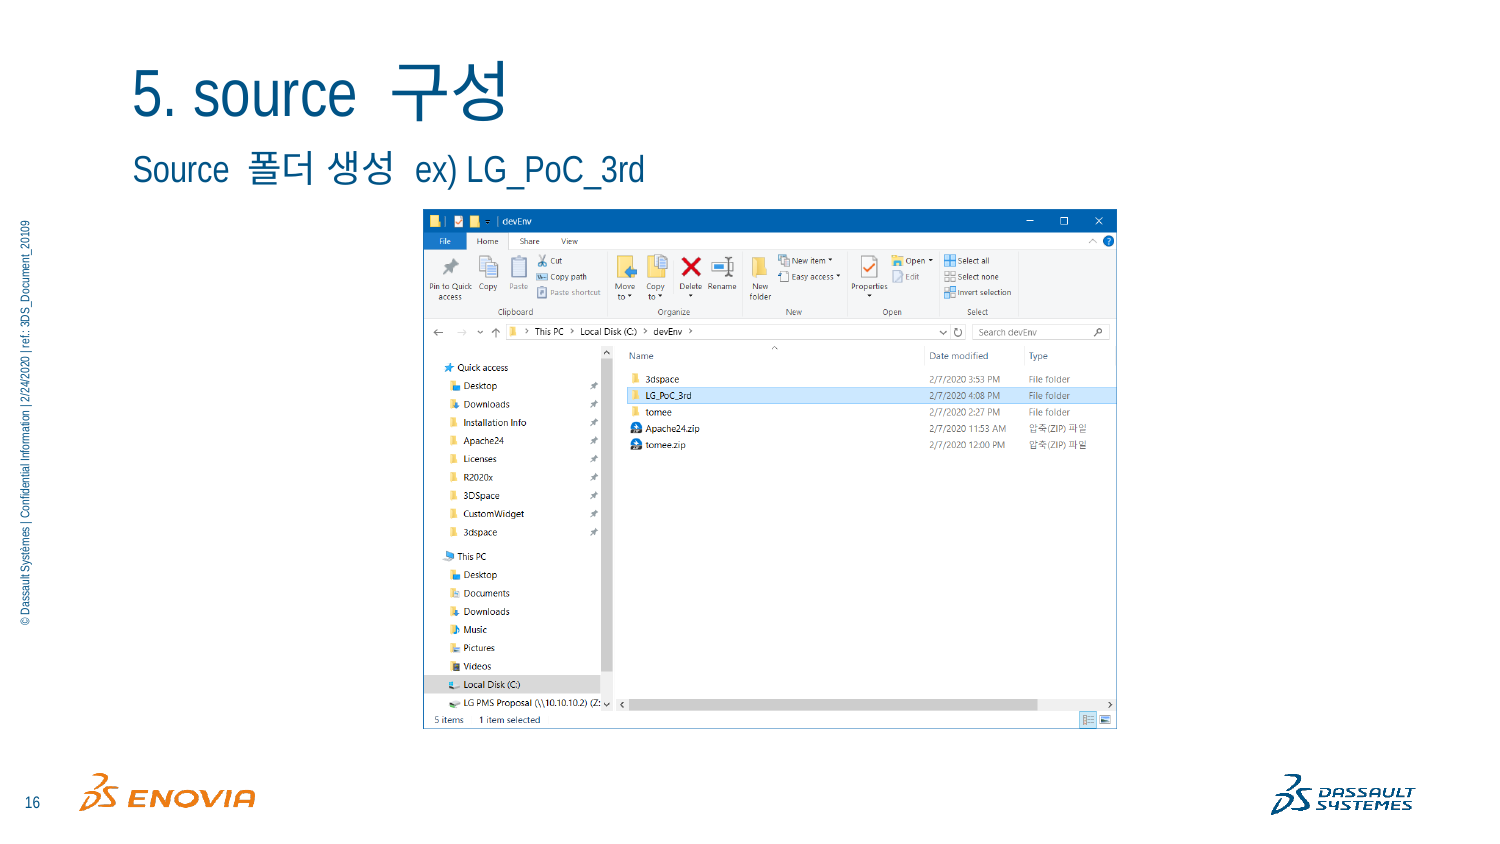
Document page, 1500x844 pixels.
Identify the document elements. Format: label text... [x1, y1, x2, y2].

list Source 폴더 생성 ex) LG_PoC_3rd [118, 138, 1419, 199]
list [423, 209, 1117, 730]
picture [79, 773, 255, 811]
picture [1267, 770, 1418, 818]
title 5. source 구성 [118, 59, 1418, 121]
